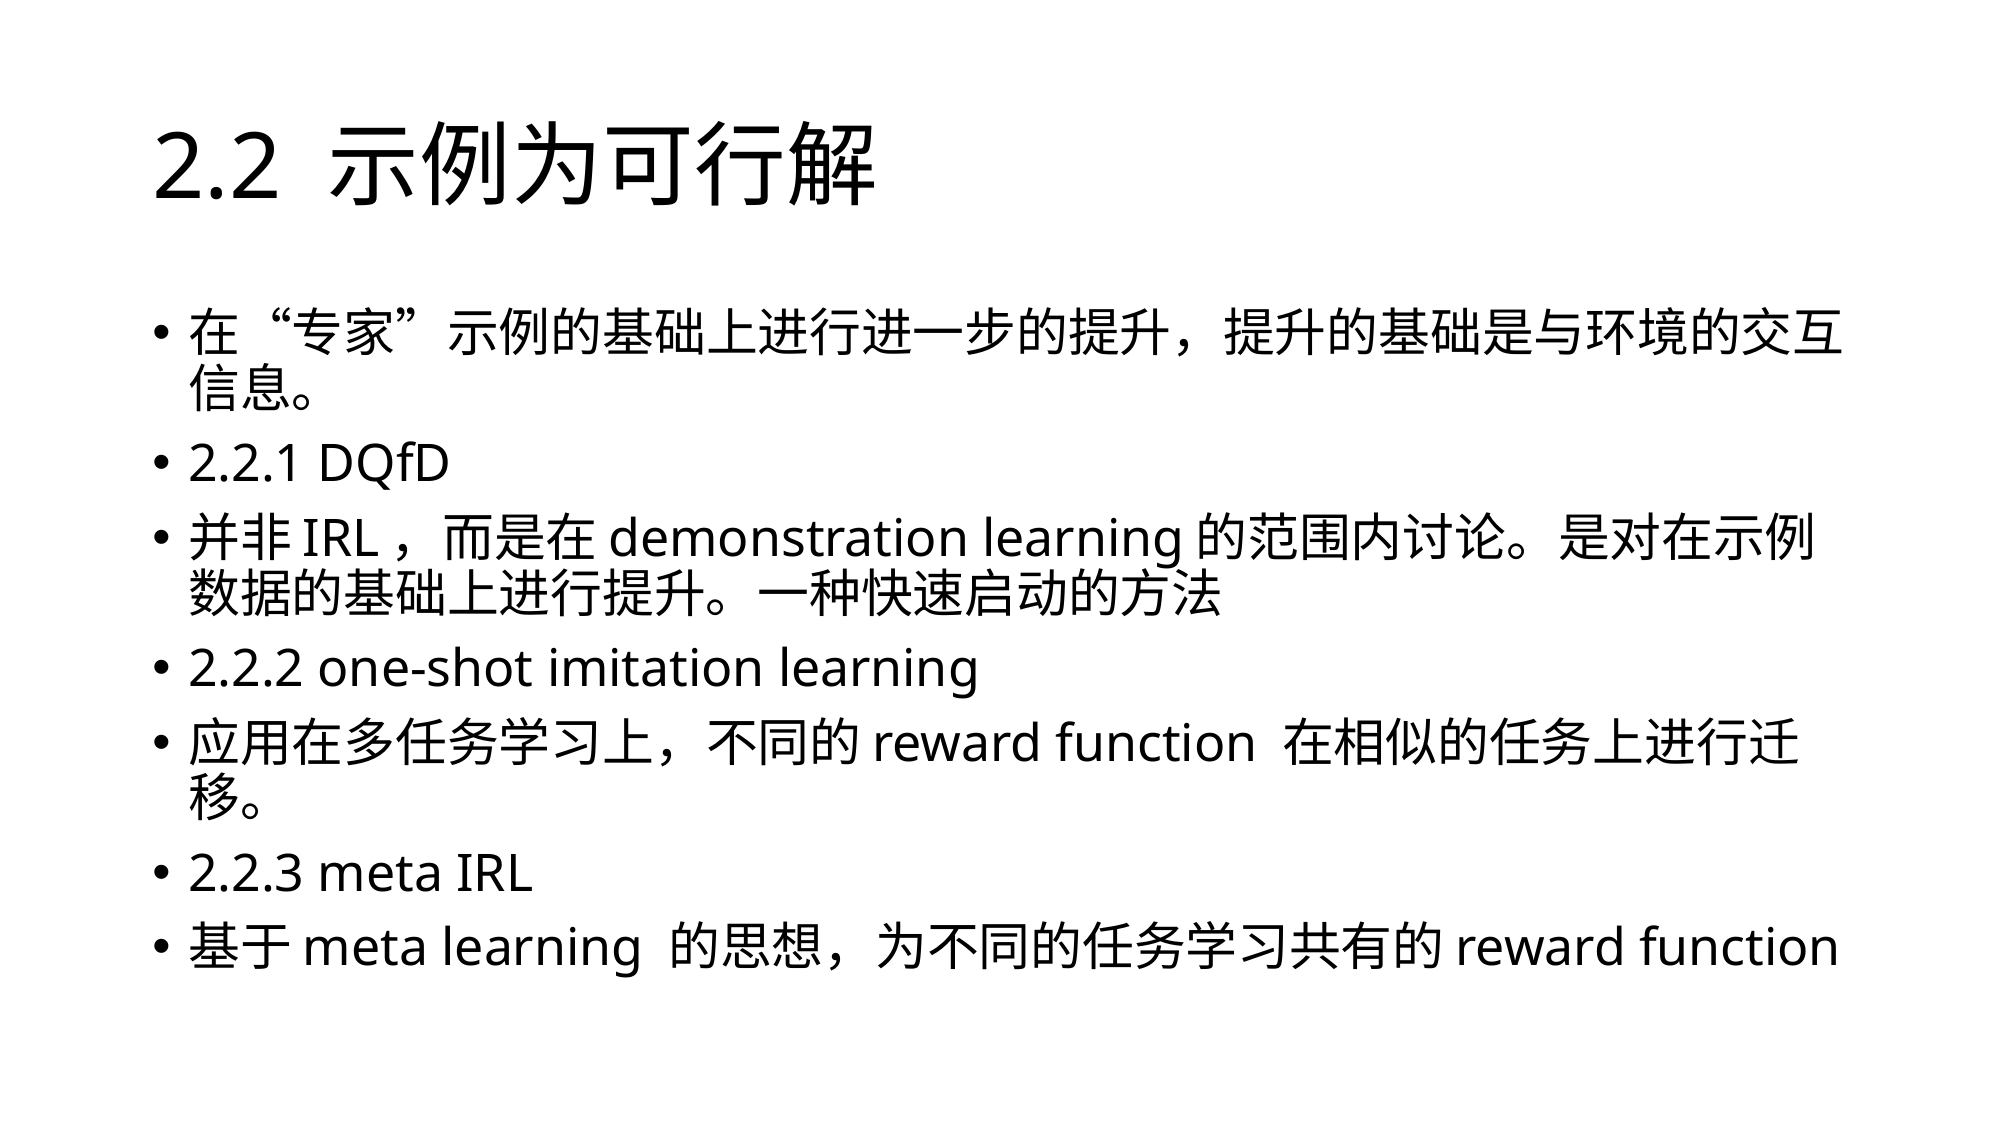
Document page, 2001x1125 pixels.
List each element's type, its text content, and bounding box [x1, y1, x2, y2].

list 在“专家”示例的基础上进行进一步的提升，提升的基础是与环境的交互信息。 2.2.1 DQfD 并非IRL，而是在demonstration learning的范围内讨论。是对在示例数据的基础上进行提升。一种快速启动的方法 2.2.2 one-shot imitation learning 应用在多任务学习上，不同的reward function 在相似的任务上进行迁移。 2.2.3 meta IRL 基于meta learning 的思想，为不同的任务学习共有的reward function [137, 299, 1863, 1014]
title 2.2 示例为可行解 [137, 59, 1863, 278]
